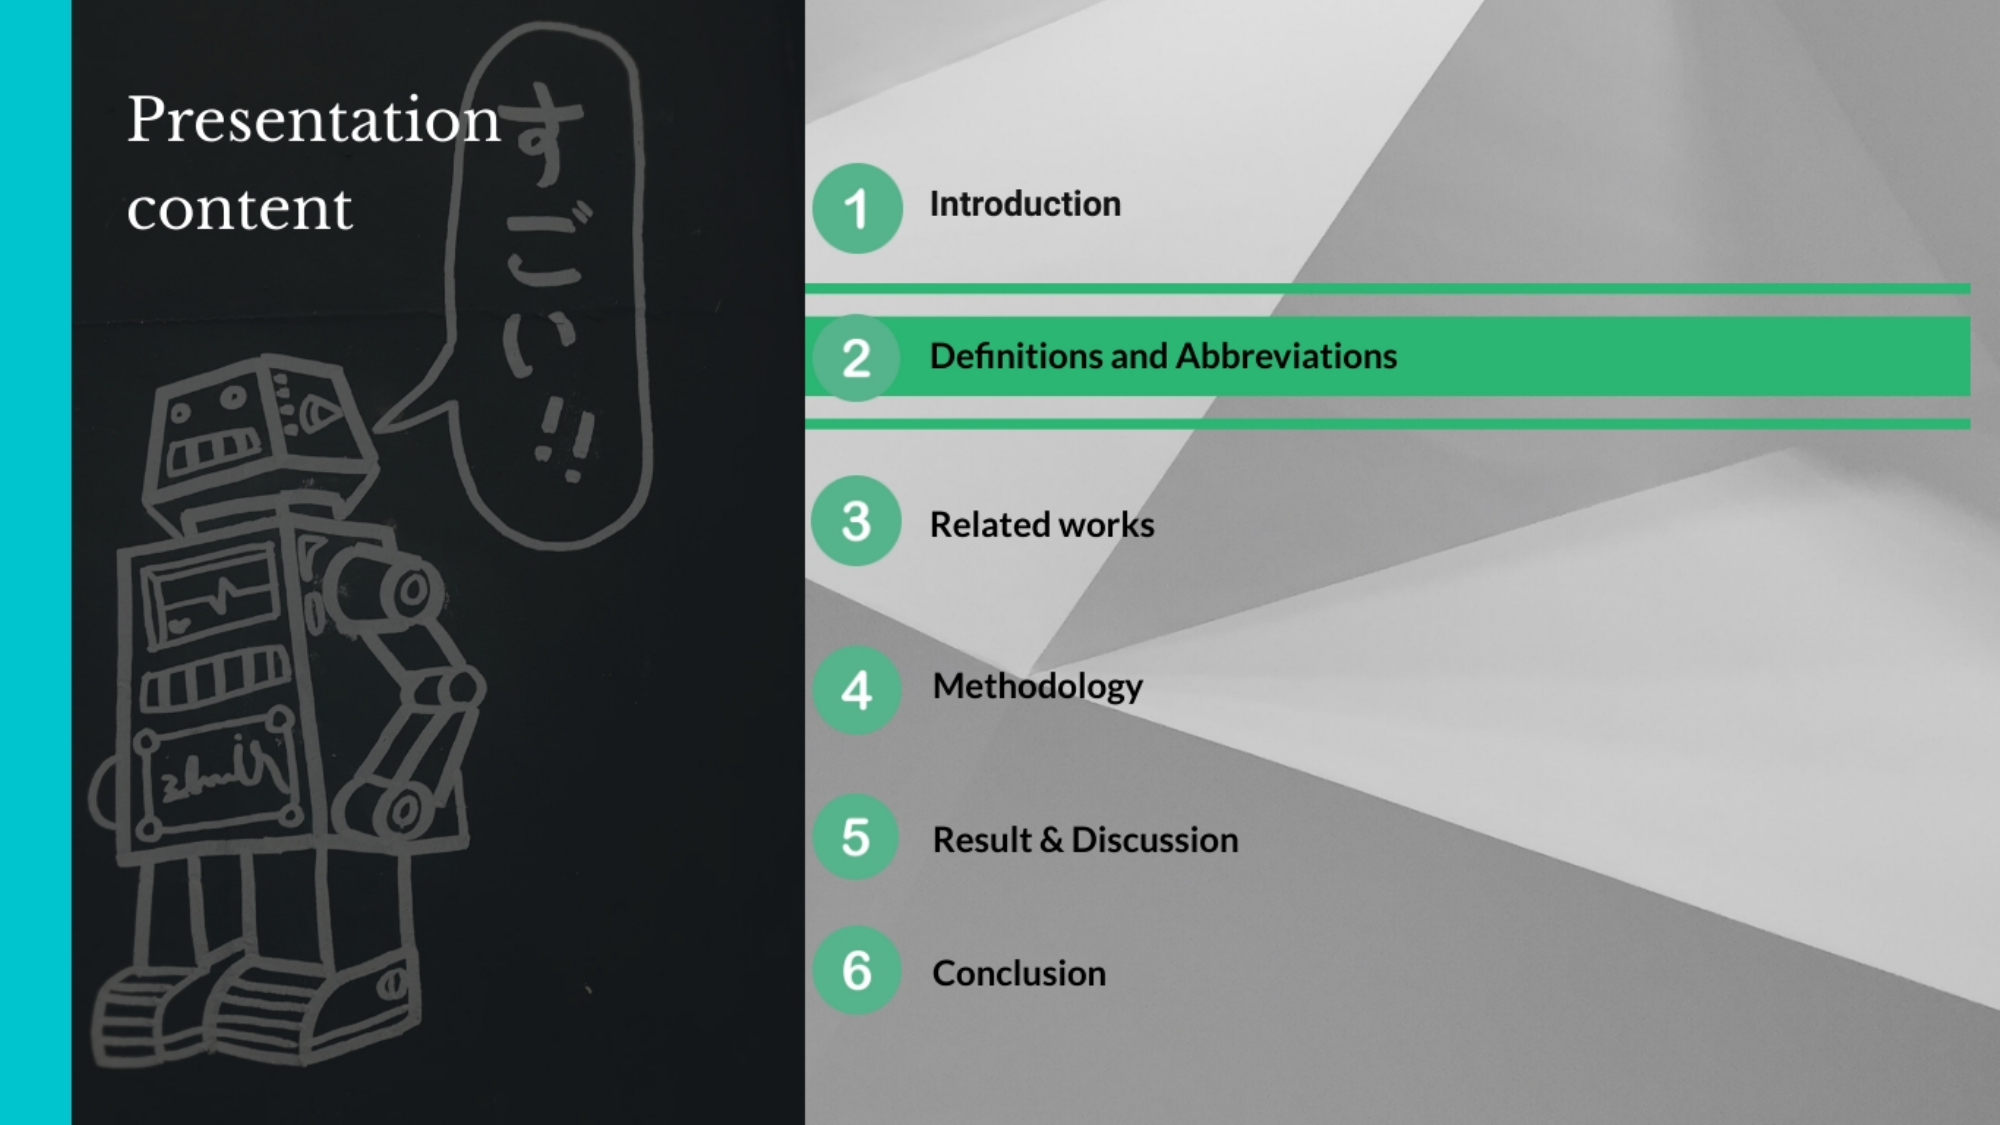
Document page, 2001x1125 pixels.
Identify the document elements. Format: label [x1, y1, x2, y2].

list [0, 0, 2000, 1125]
